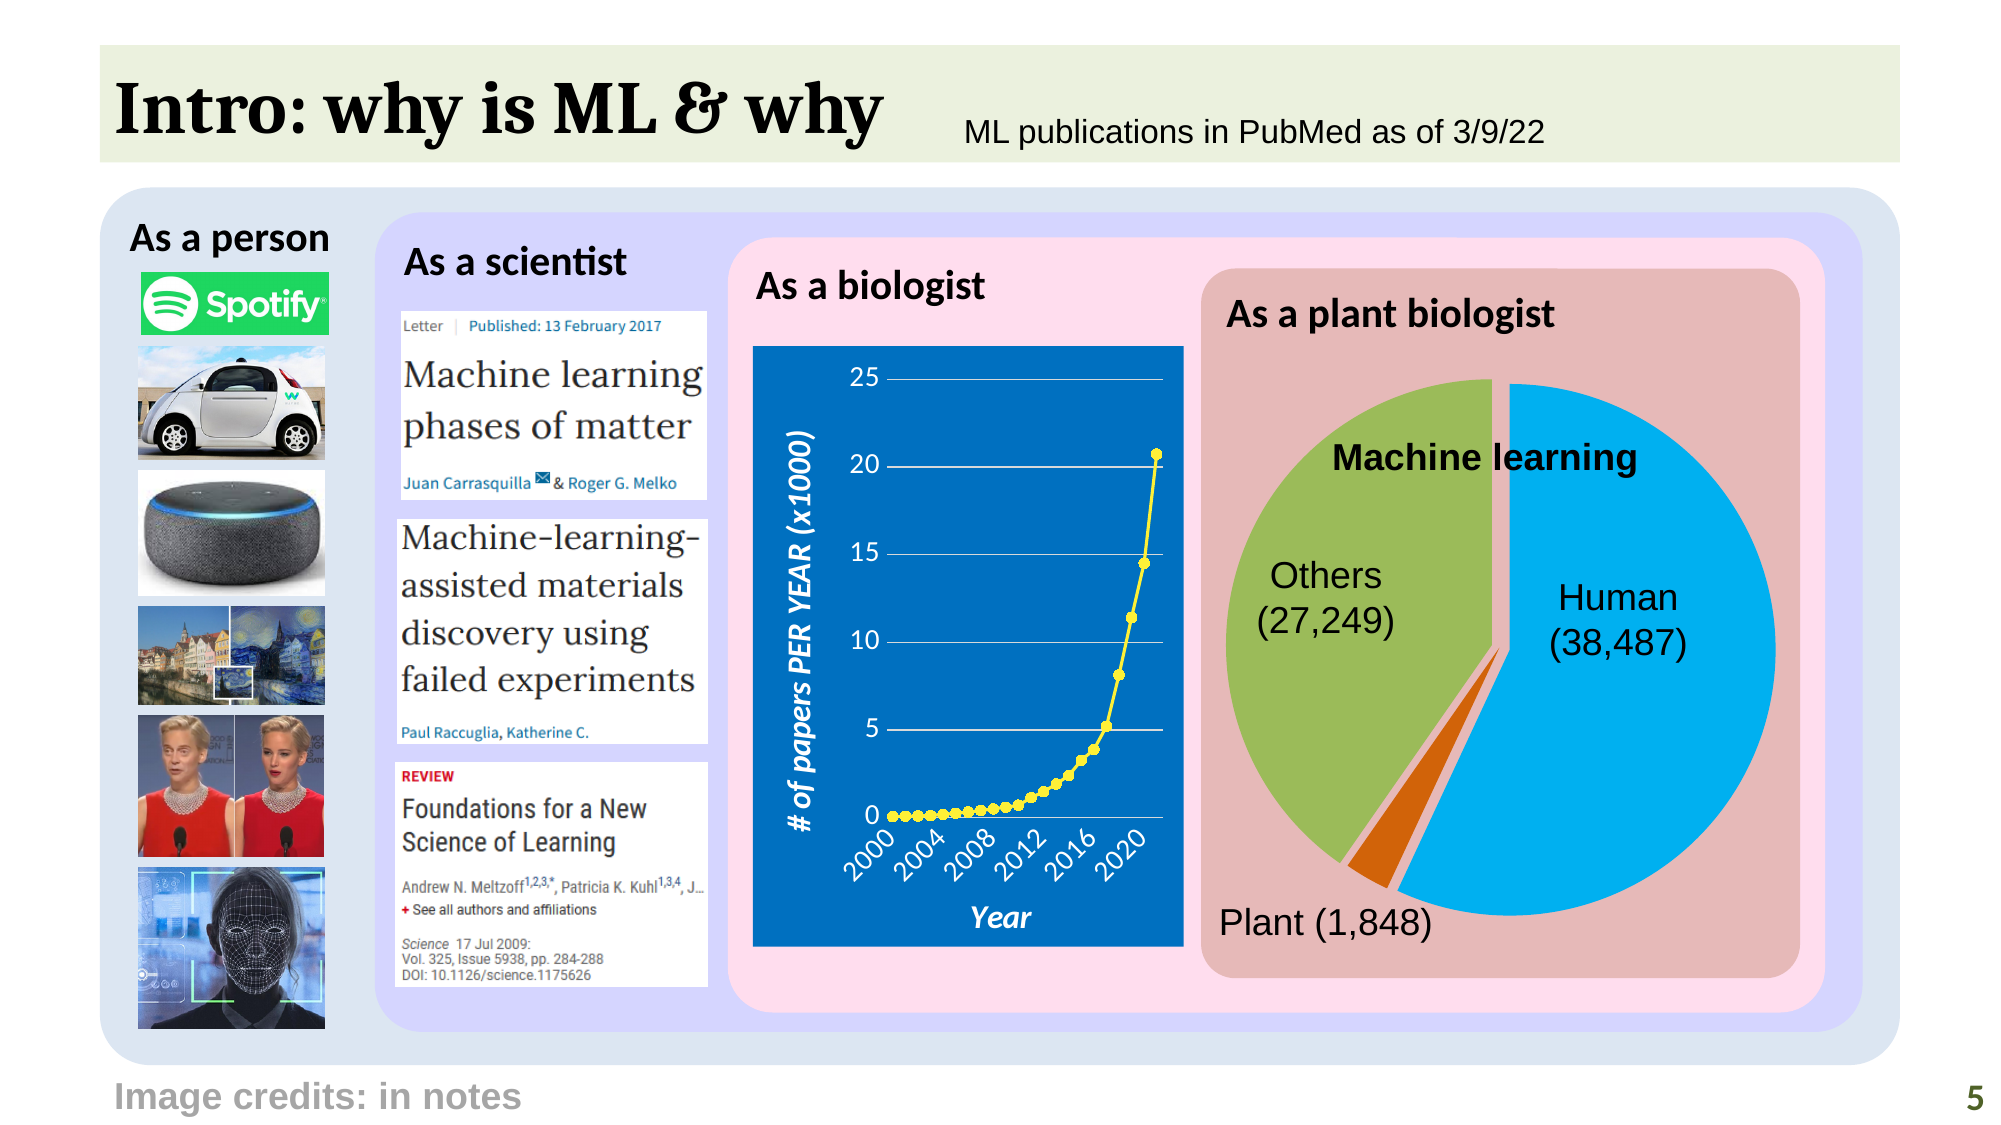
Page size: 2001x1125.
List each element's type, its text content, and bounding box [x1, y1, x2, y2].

picture [138, 345, 326, 460]
picture [400, 310, 707, 501]
picture [141, 271, 329, 335]
text_box As a scientist [372, 210, 1865, 1034]
picture [397, 519, 708, 744]
text_box As a plant biologist [1198, 266, 1803, 981]
picture [138, 866, 326, 1029]
picture [138, 606, 326, 705]
chart [752, 345, 1184, 947]
text_box As a person [97, 185, 1903, 1068]
slide_number 5 [1899, 1065, 2000, 1125]
title Intro: why is ML & why [99, 44, 1901, 163]
chart [1211, 346, 1788, 949]
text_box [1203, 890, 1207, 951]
text_box As a biologist [725, 235, 1828, 1015]
picture [138, 470, 326, 596]
text_box ML publications in PubMed as of 3/9/22 [910, 102, 1600, 157]
text_box Image credits: in notes [99, 1064, 538, 1125]
table_cell [135, 473, 328, 606]
picture [138, 714, 325, 857]
picture [395, 762, 708, 987]
